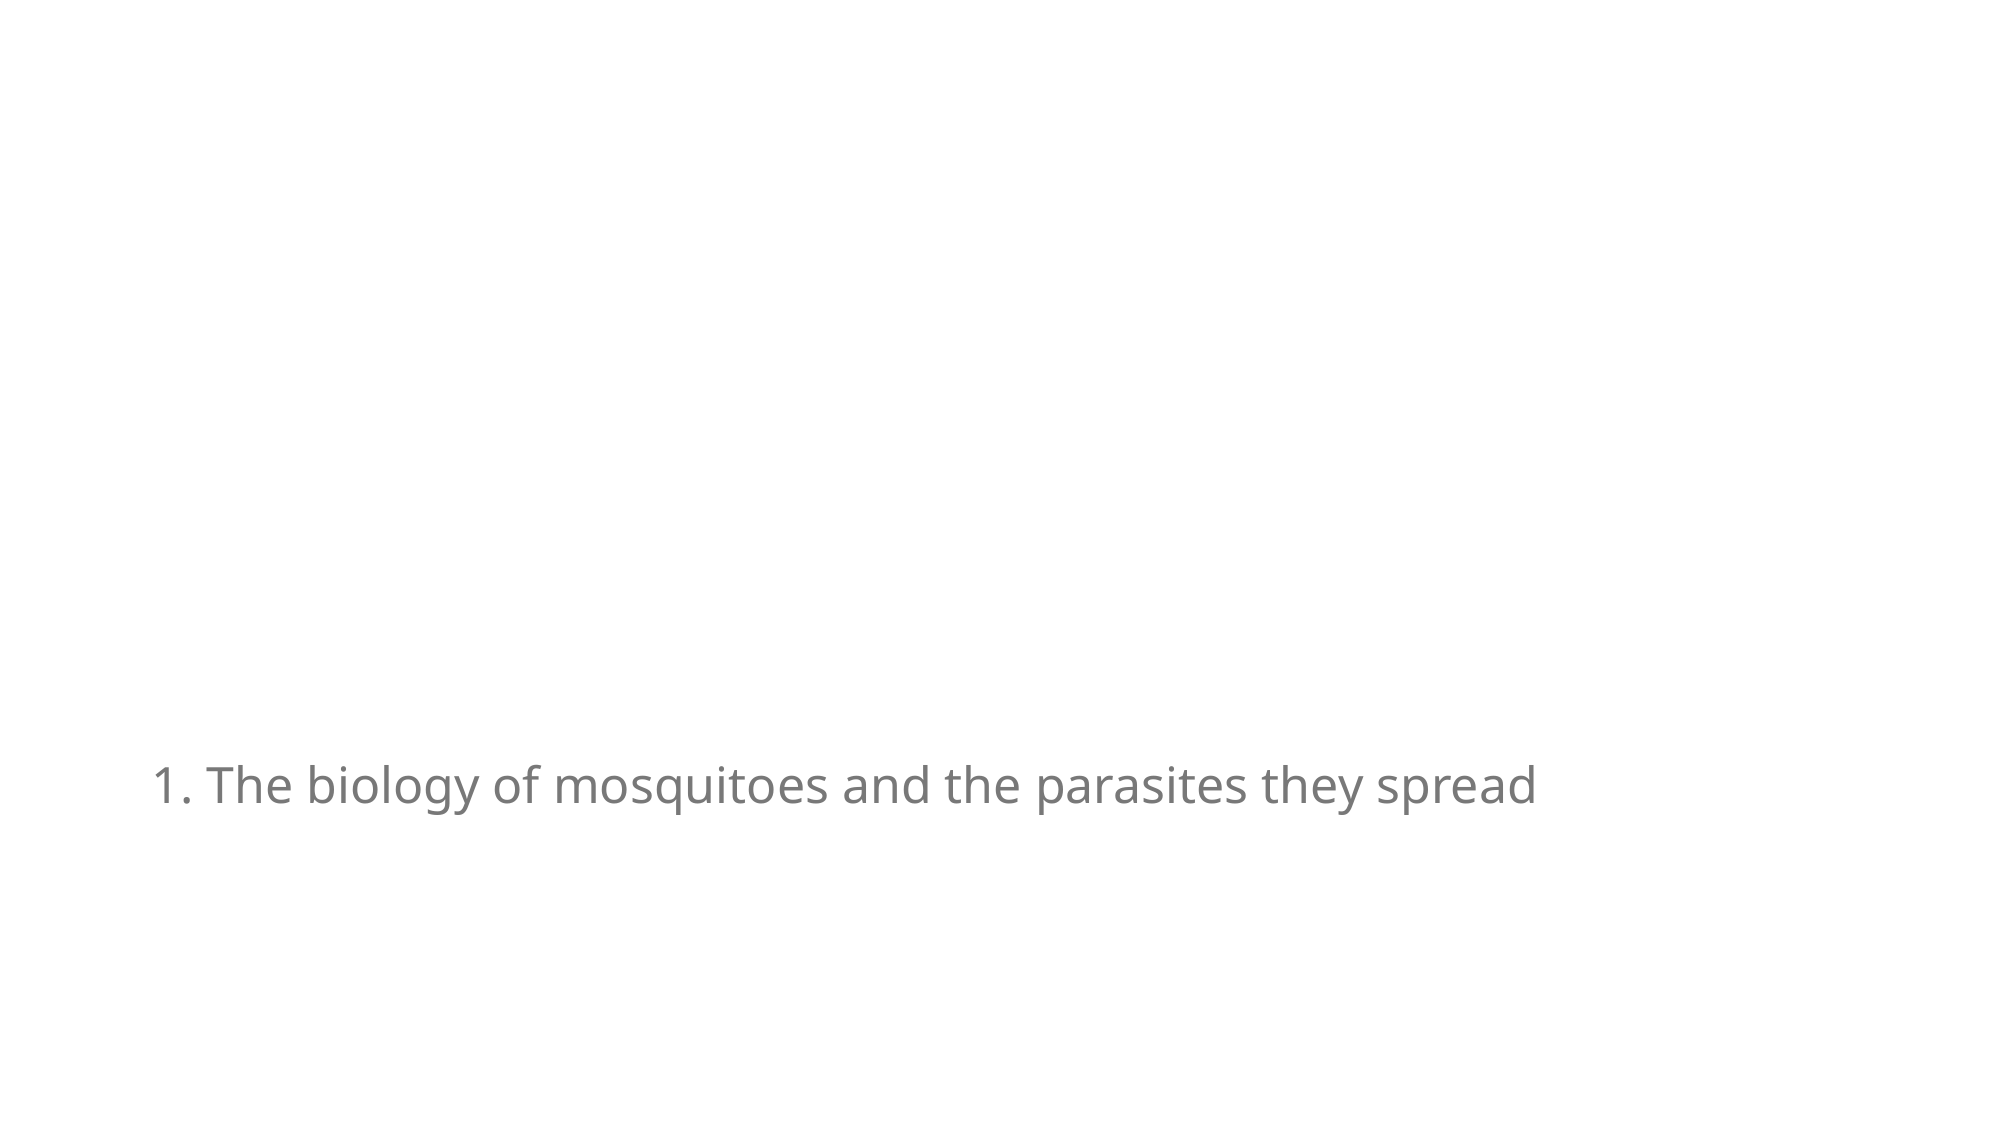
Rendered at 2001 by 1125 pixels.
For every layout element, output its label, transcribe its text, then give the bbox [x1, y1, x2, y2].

list 1. The biology of mosquitoes and the parasites they spread [136, 752, 1862, 999]
